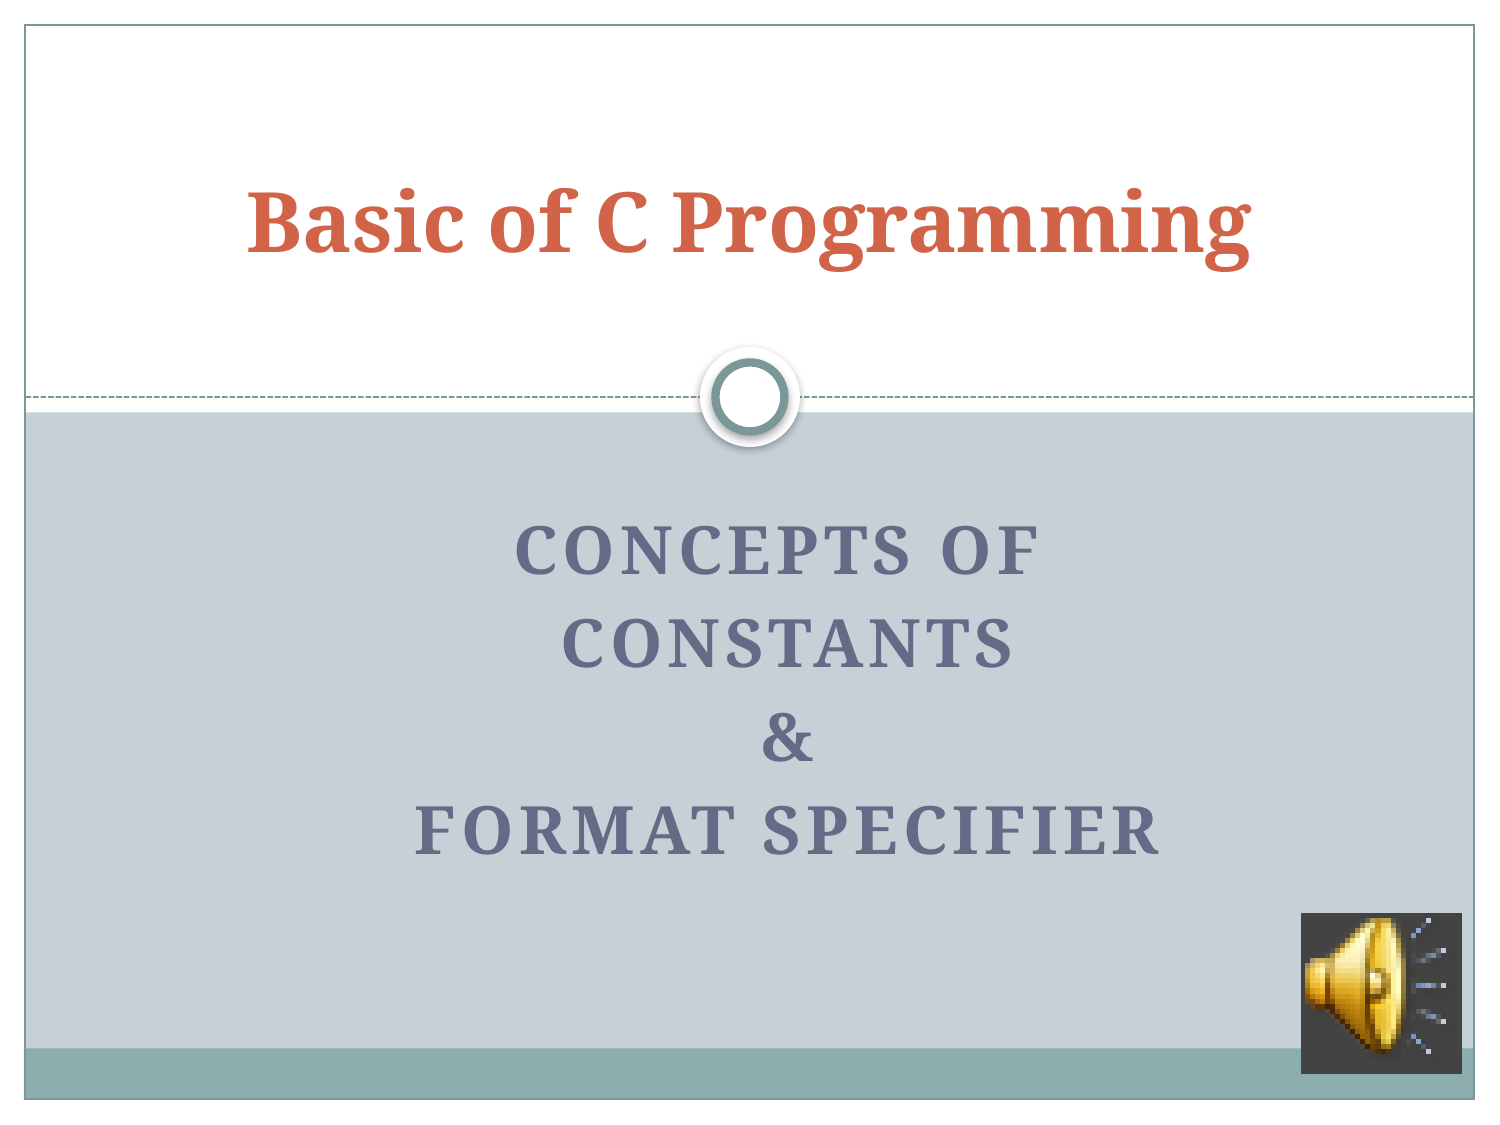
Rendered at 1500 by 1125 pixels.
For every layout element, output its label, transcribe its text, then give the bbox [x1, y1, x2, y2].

title Basic of C Programming [112, 149, 1388, 288]
picture [1299, 912, 1463, 1076]
subtitle Concepts of Constants & Format Specifier [162, 500, 1413, 938]
